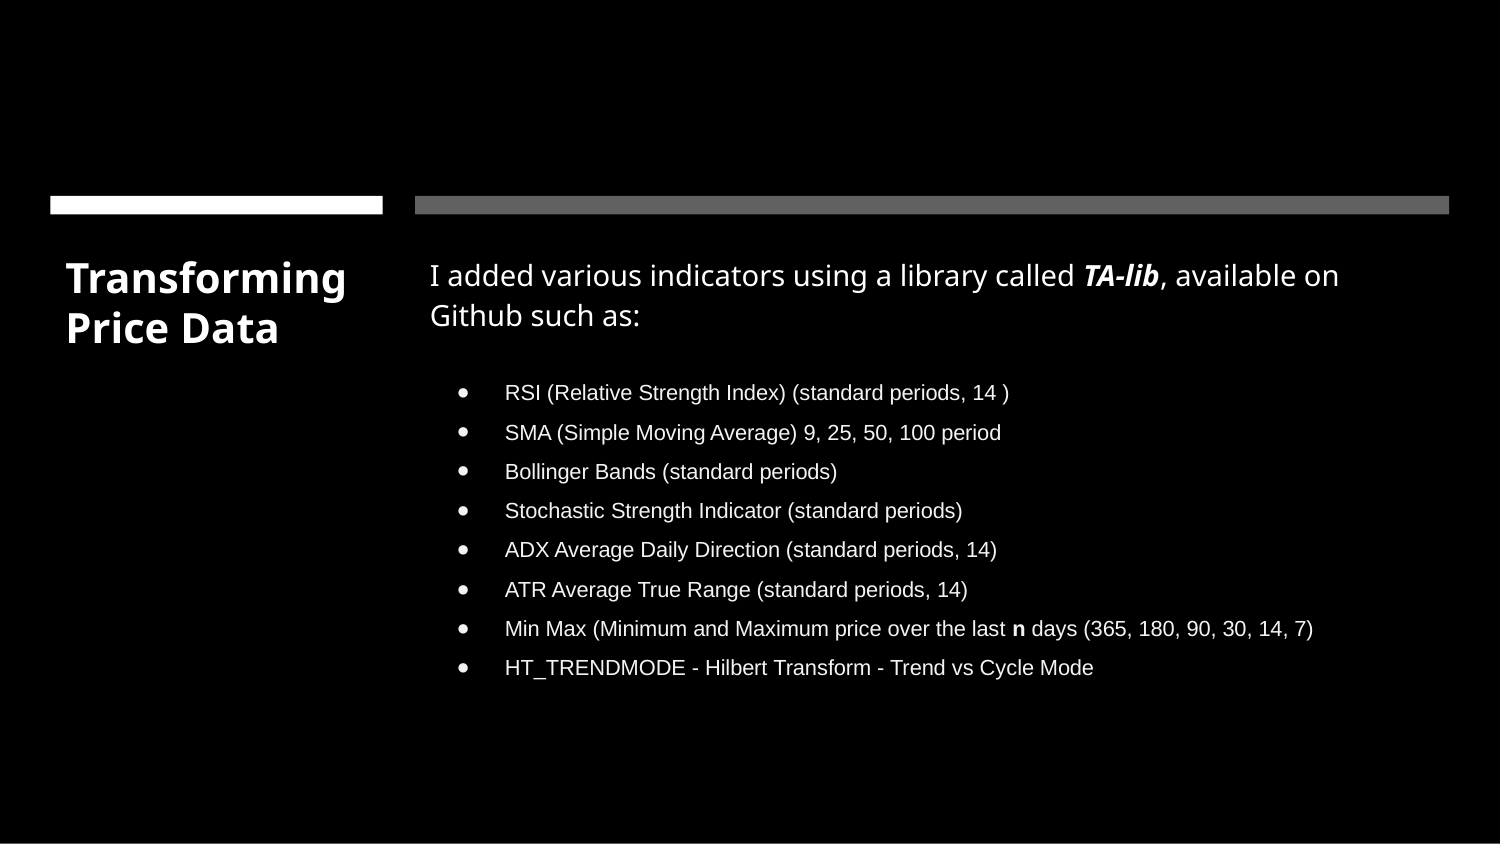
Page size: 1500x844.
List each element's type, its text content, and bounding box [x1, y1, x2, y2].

list I added various indicators using a library called TA-lib, available on Github such as: RSI (Relative Strength Index) (standard periods, 14 ) SMA (Simple Moving Average) 9, 25, 50, 100 period Bollinger Bands (standard periods) Stochastic Strength Indicator (standard periods) ADX Average Daily Direction (standard periods, 14) ATR Average True Range (standard periods, 14) Min Max (Minimum and Maximum price over the last n days (365, 180, 90, 30, 14, 7) HT_TRENDMODE - Hilbert Transform - Trend vs Cycle Mode [415, 236, 1450, 666]
title Transforming Price Data [50, 236, 383, 726]
